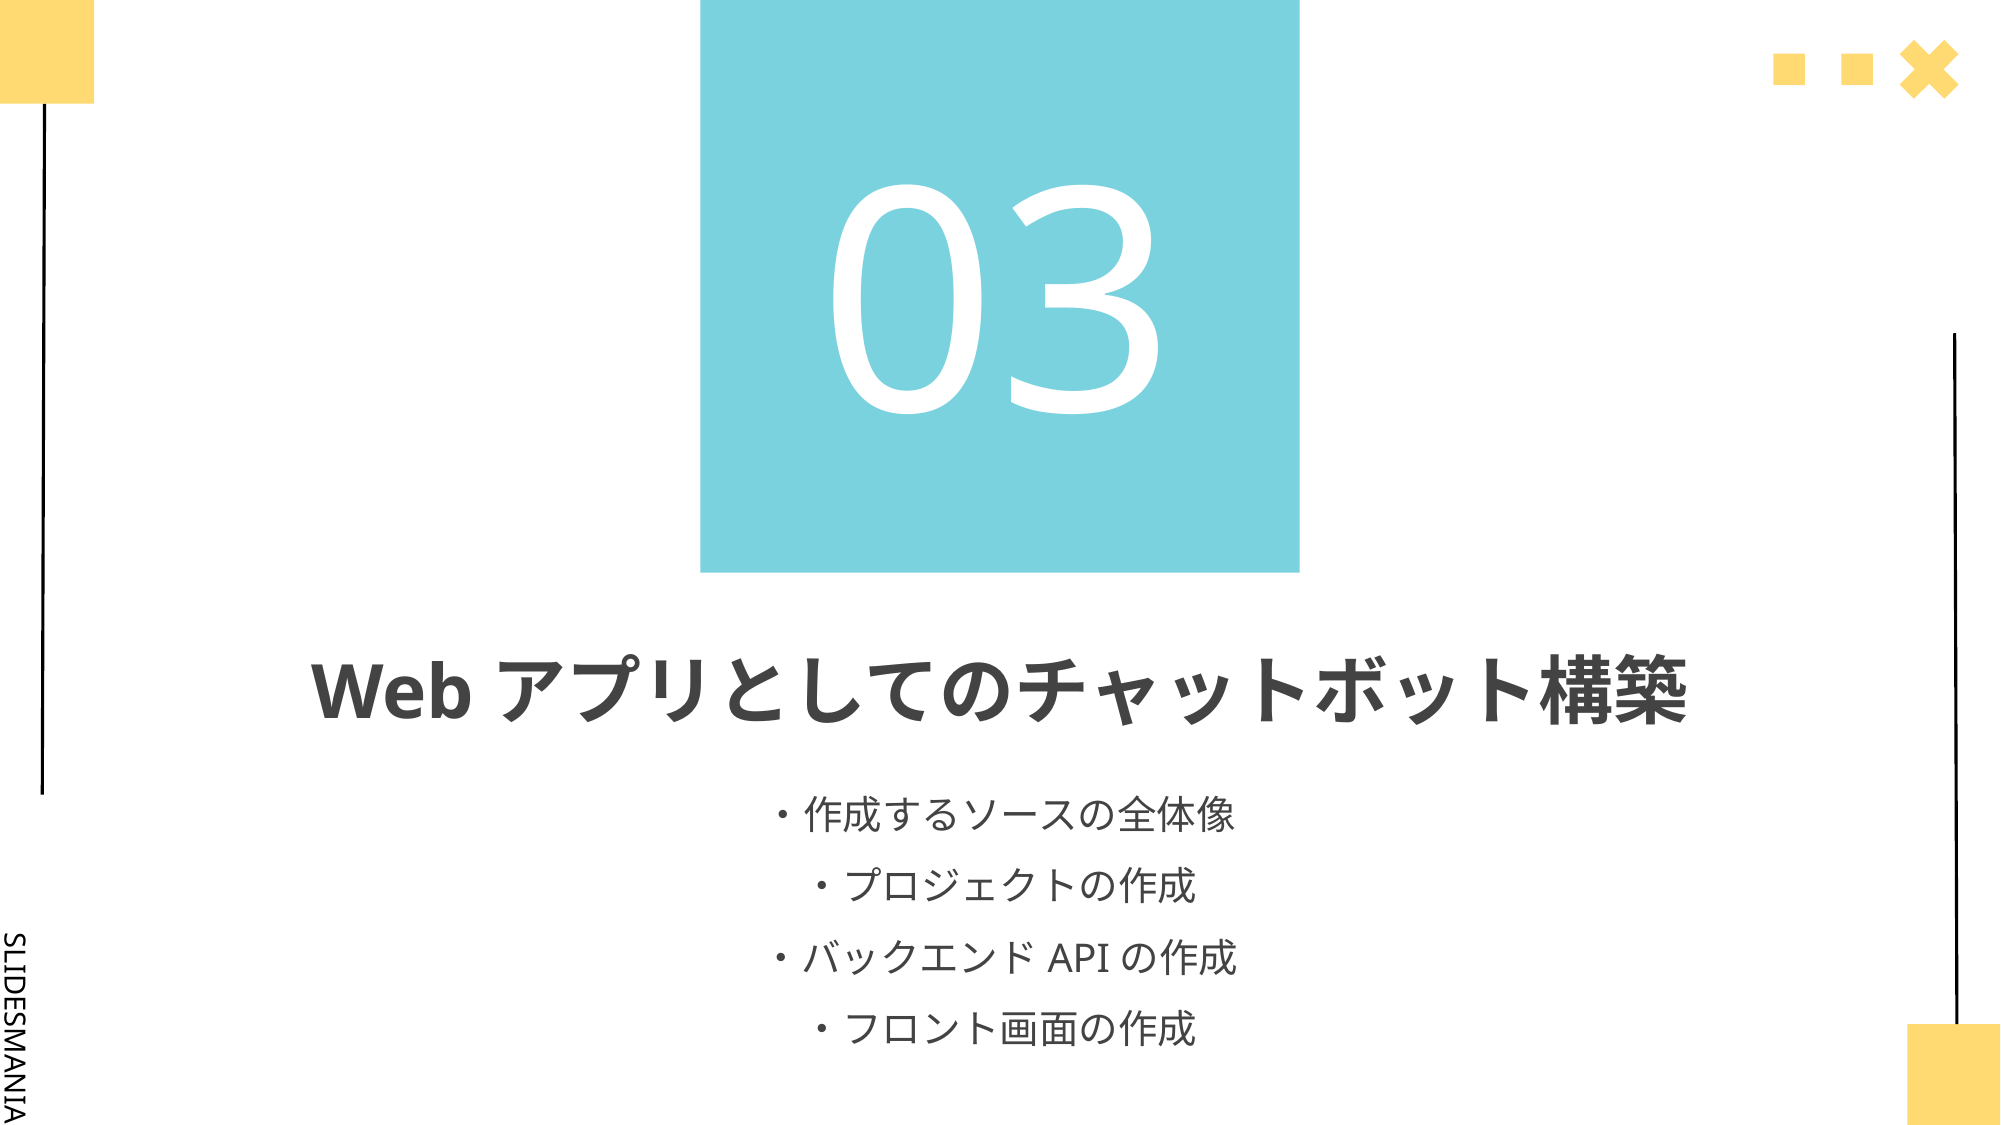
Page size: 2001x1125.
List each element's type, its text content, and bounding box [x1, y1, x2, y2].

title 03 [697, 0, 1298, 573]
subtitle Webアプリとしてのチャットボット構築 [287, 609, 1713, 728]
list ・作成するソースの全体像 ・プロジェクトの作成 ・バックエンドAPIの作成 ・フロント画面の作成 [440, 746, 1560, 1087]
